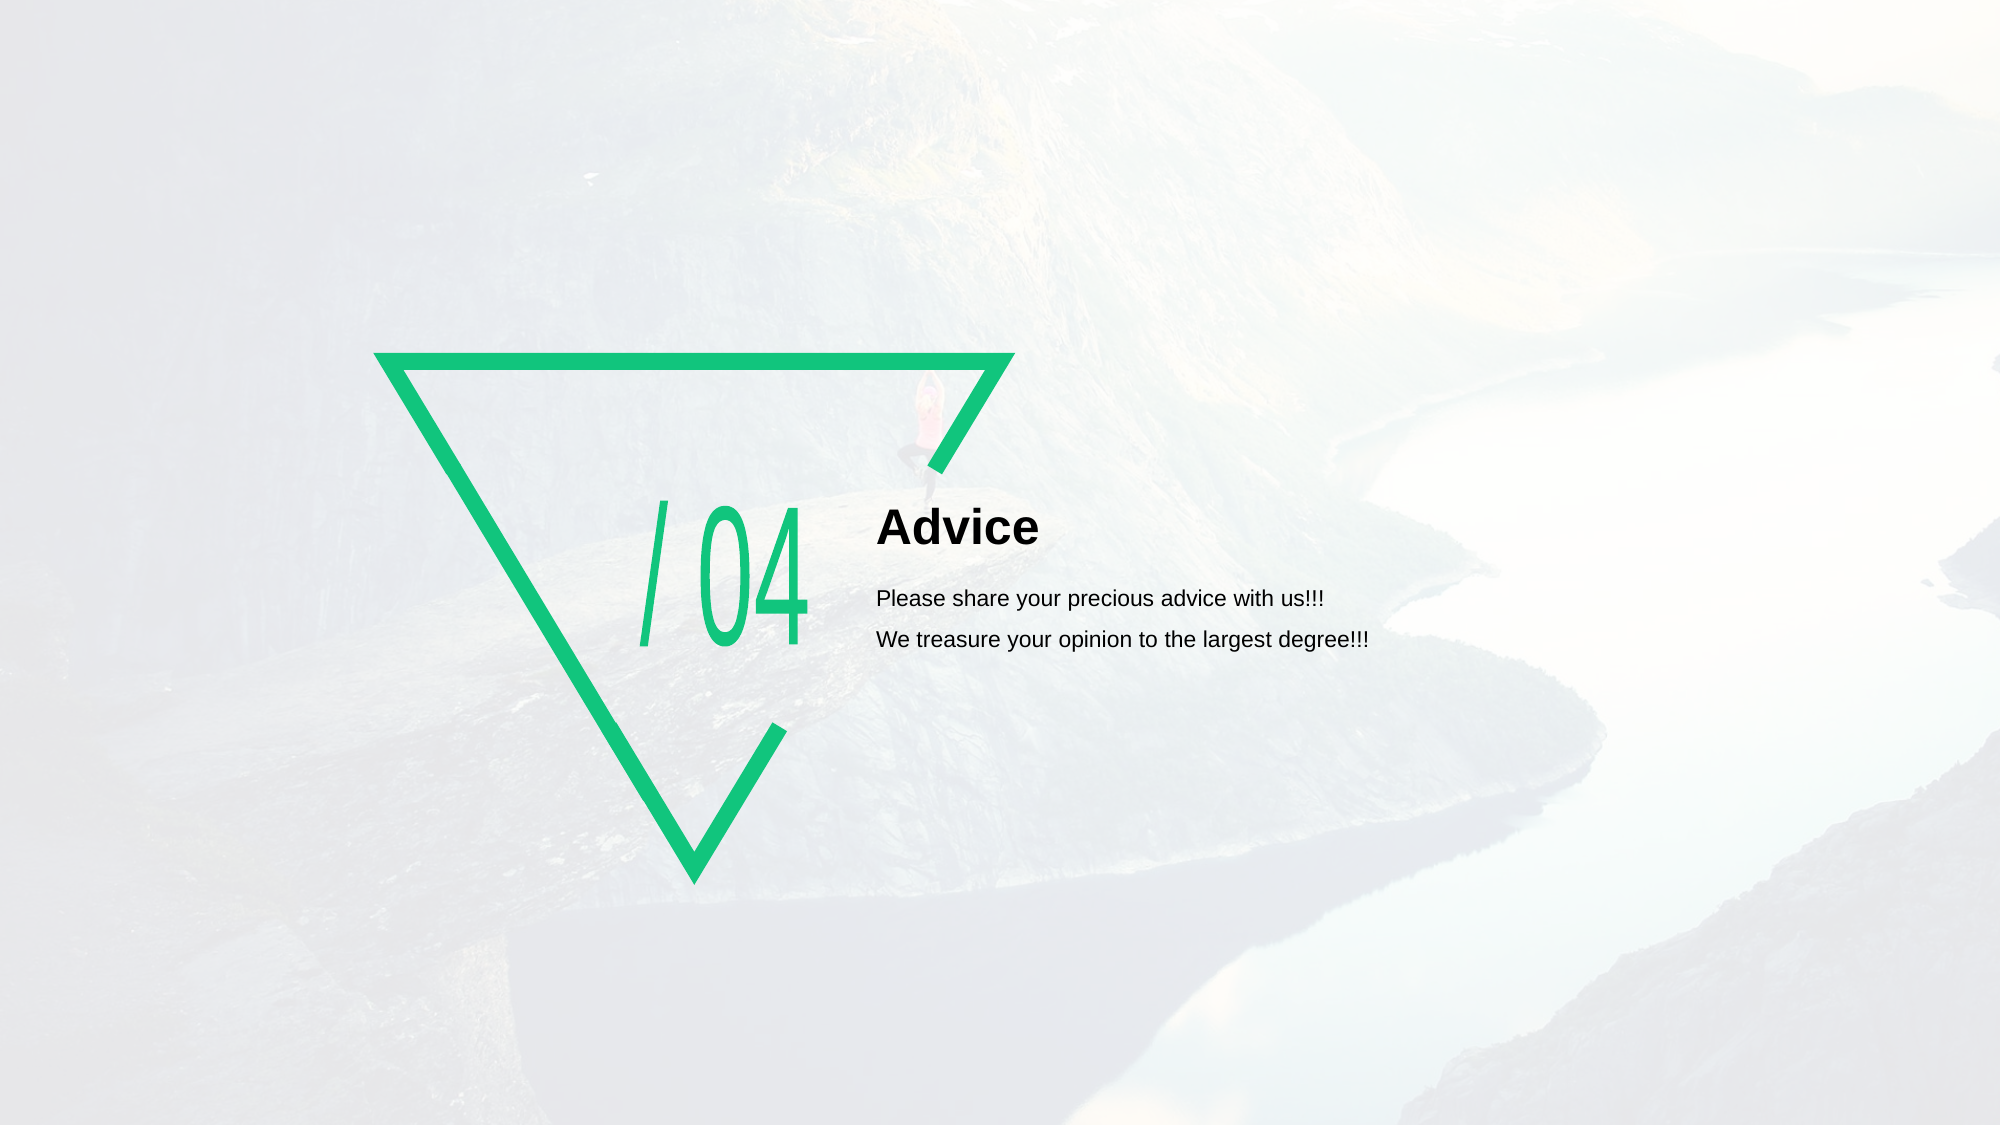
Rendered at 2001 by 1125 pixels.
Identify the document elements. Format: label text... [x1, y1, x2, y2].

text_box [388, 361, 1000, 868]
list Please share your precious advice with us!!! We treasure your opinion to the largest degree!!! [1000, 562, 1750, 730]
title Advice [1000, 415, 1750, 562]
